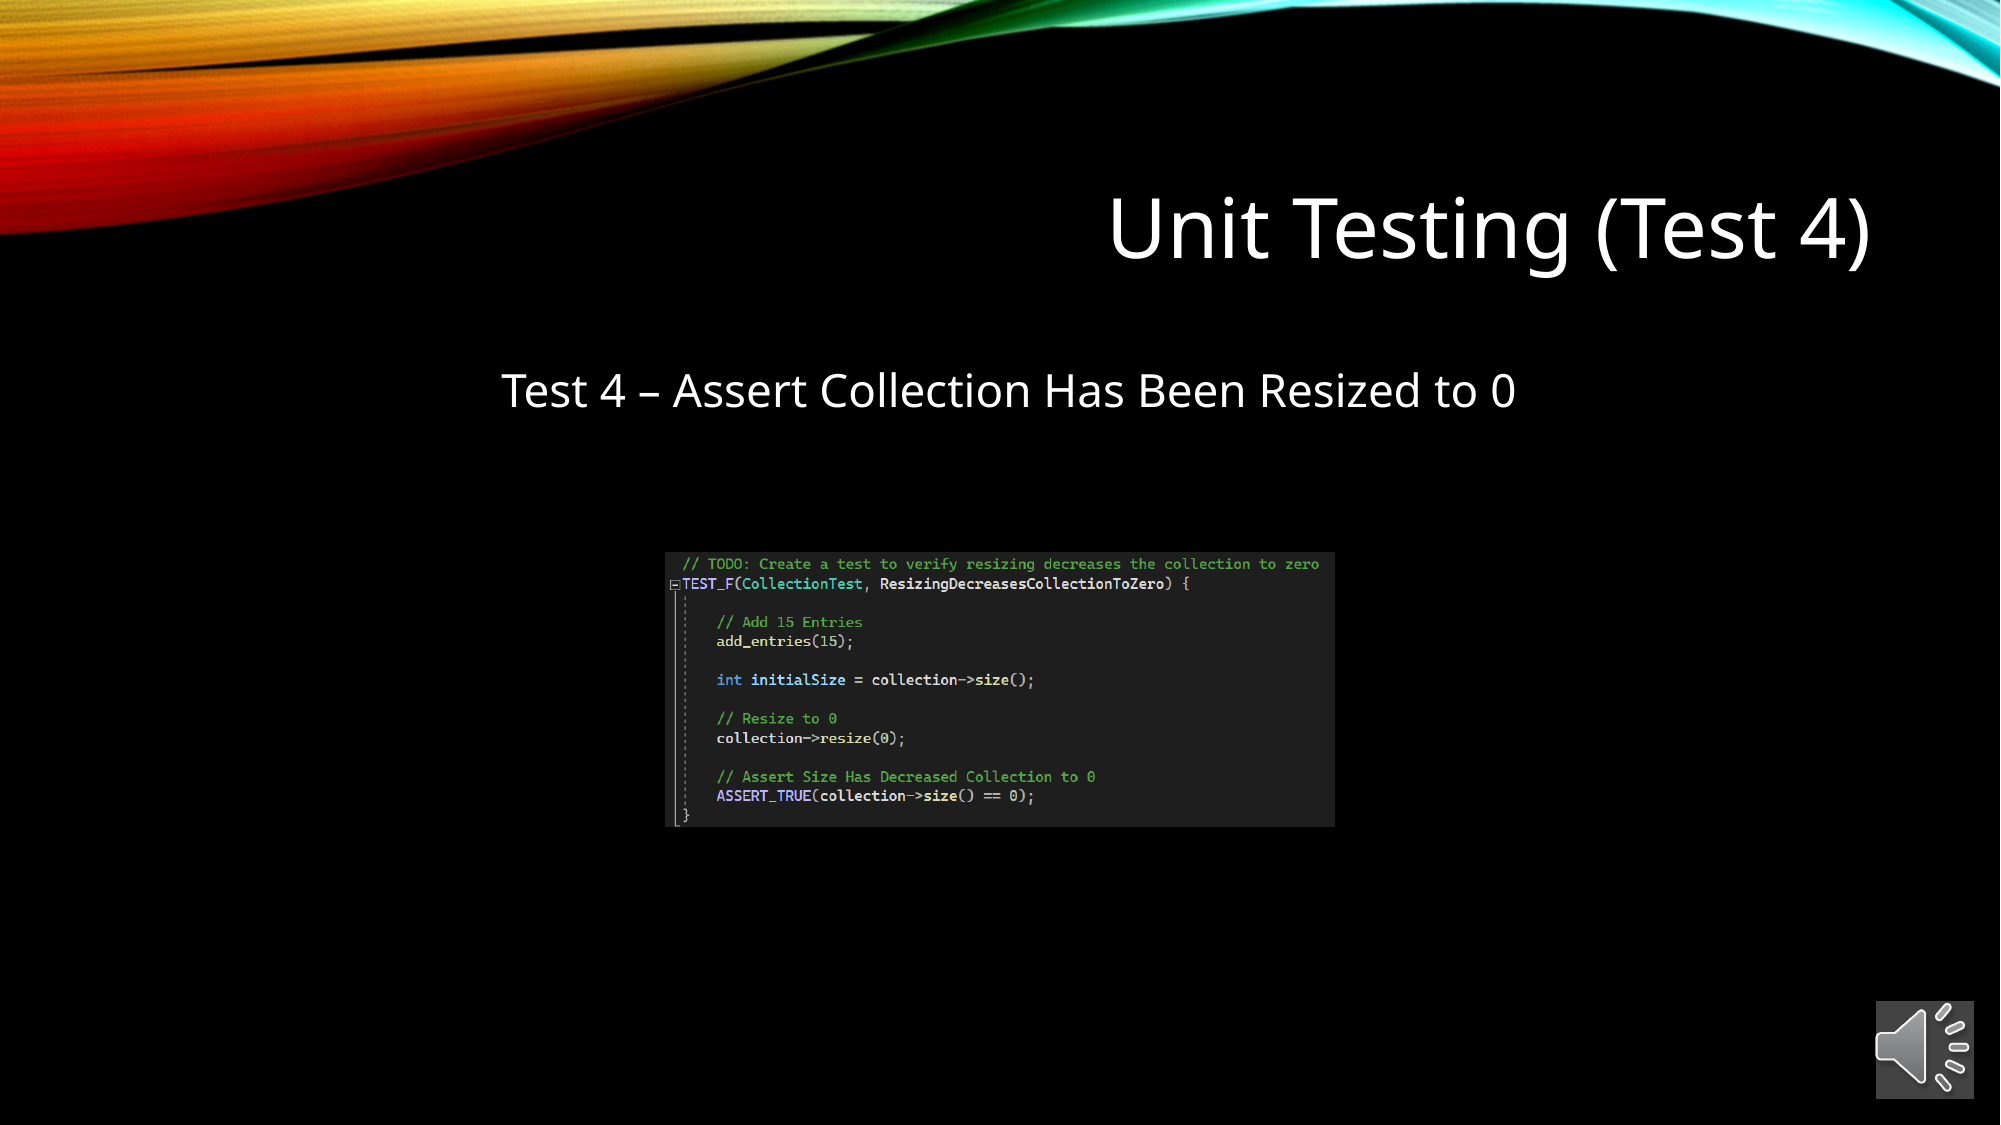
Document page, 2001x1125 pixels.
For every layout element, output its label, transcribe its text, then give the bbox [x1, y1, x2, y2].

title Unit Testing (Test 4) [474, 125, 1888, 338]
list Test 4 – Assert Collection Has Been Resized to 0 [112, 360, 1888, 1021]
picture [1874, 999, 1976, 1101]
picture [665, 552, 1335, 827]
picture [0, 0, 2000, 237]
